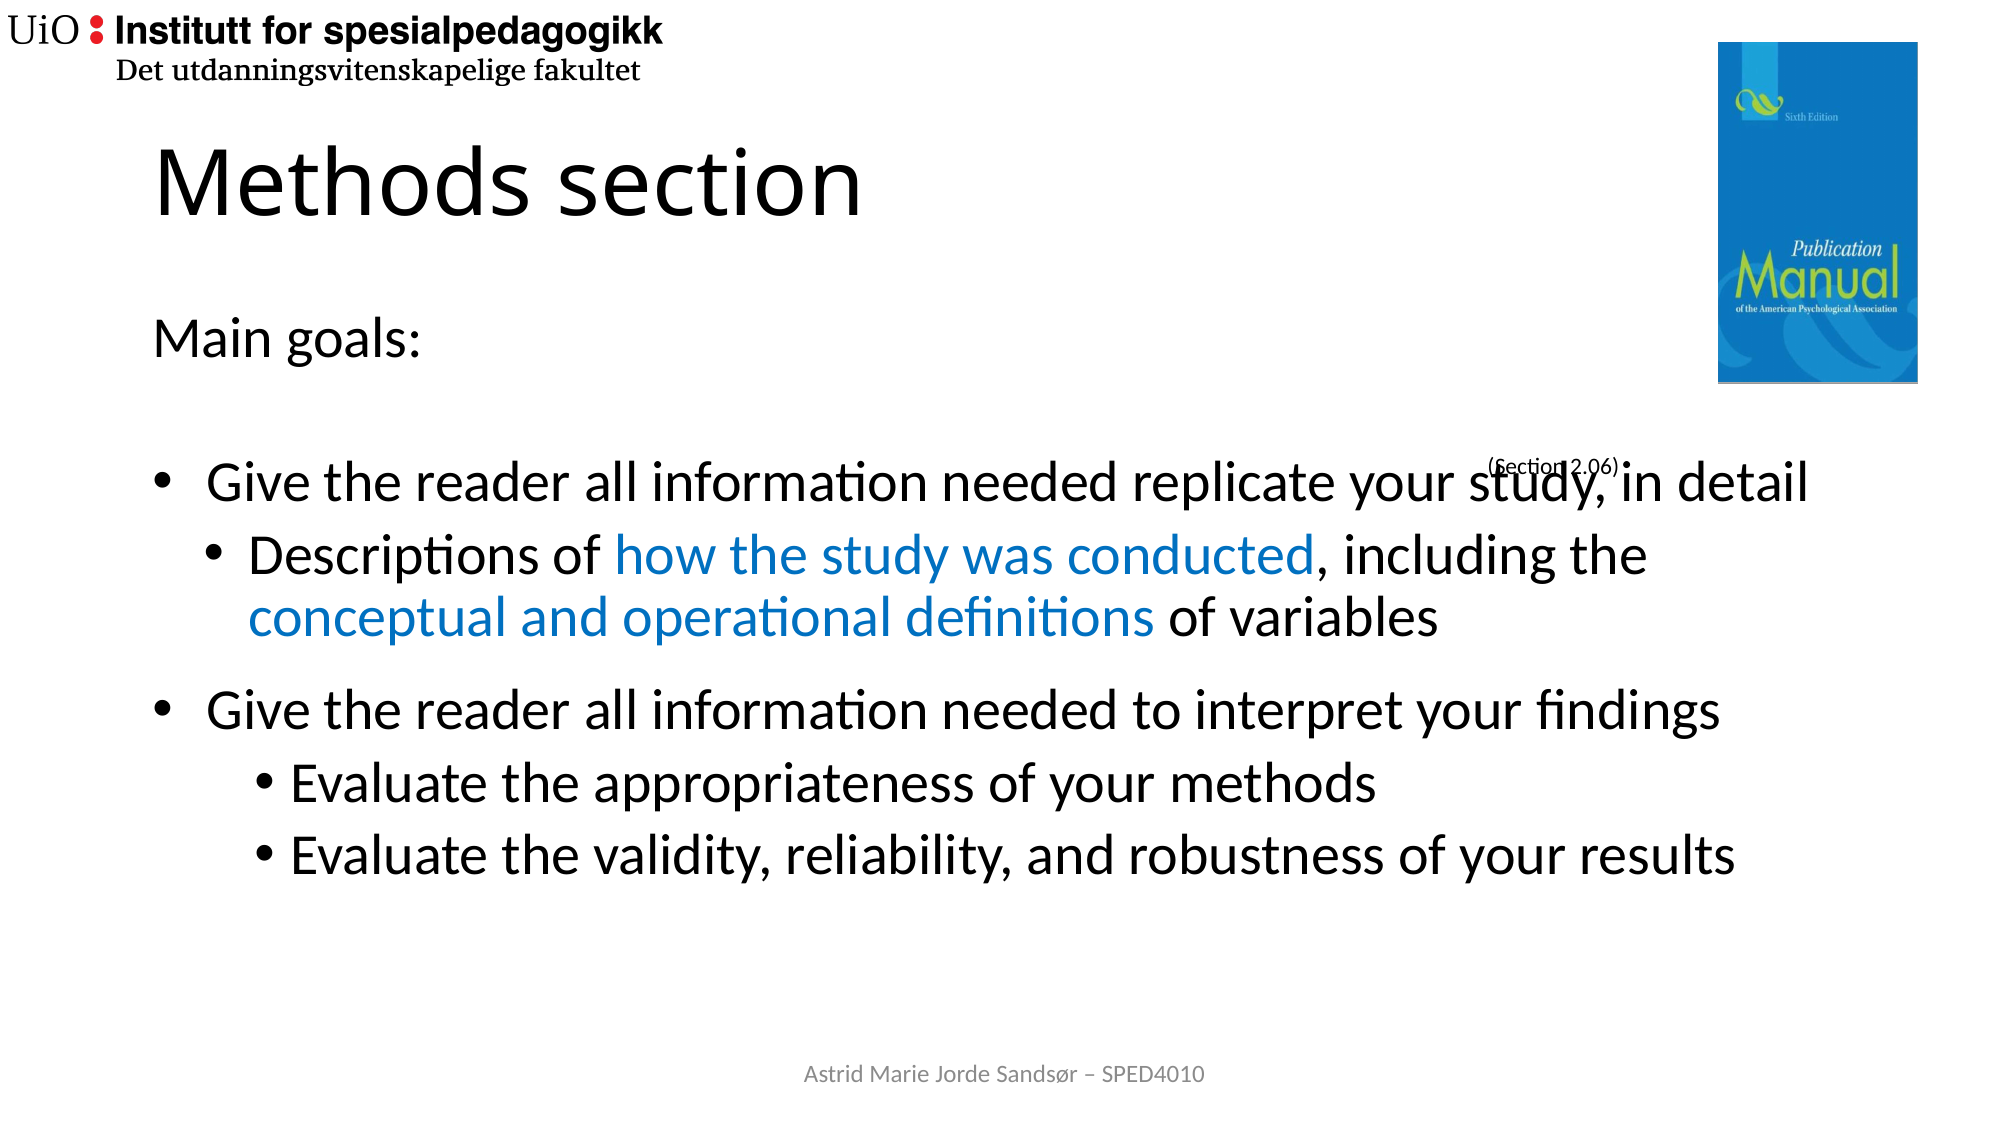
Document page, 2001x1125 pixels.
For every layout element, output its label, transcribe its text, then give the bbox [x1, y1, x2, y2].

footer Astrid Marie Jorde Sandsør – SPED4010 [369, 1042, 1646, 1103]
picture [1718, 42, 1918, 384]
picture [8, 15, 663, 86]
text_box (Section 2.06) [1479, 443, 1702, 487]
title Methods section [137, 94, 1718, 278]
list Main goals: Give the reader all information needed replicate your study, in detail Descriptions of how the study was conducted, including the conceptual and operational definitions of variables Give the reader all information needed to interpret your findings Evaluate the appropriateness of your methods Evaluate the validity, reliability, and robustness of your results [137, 299, 1863, 1014]
